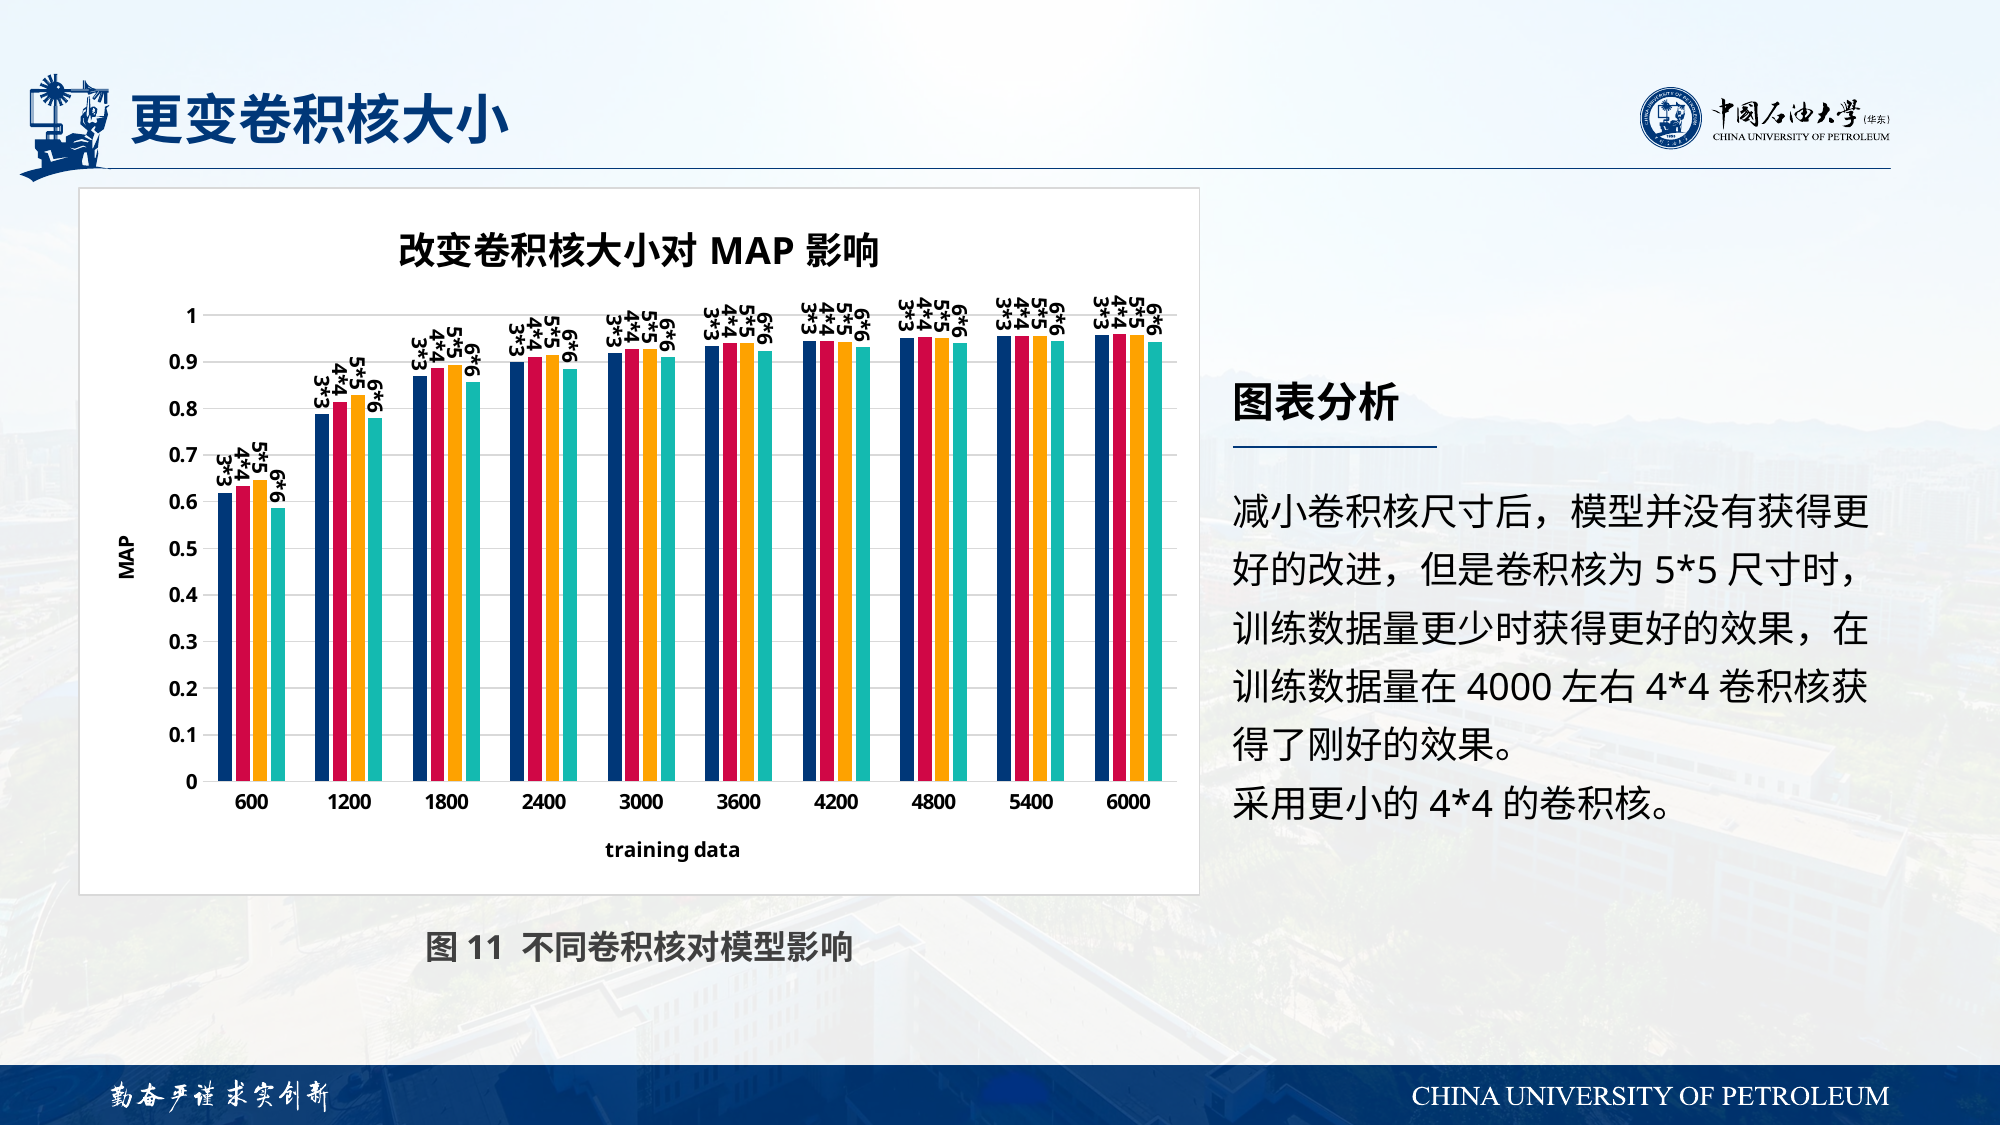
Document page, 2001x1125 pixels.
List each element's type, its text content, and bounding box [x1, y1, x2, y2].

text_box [1232, 353, 1892, 831]
text_box 图11 不同卷积核对模型影响 [290, 906, 989, 974]
title 更变卷积核大小 [129, 94, 1330, 151]
chart [78, 186, 1201, 896]
